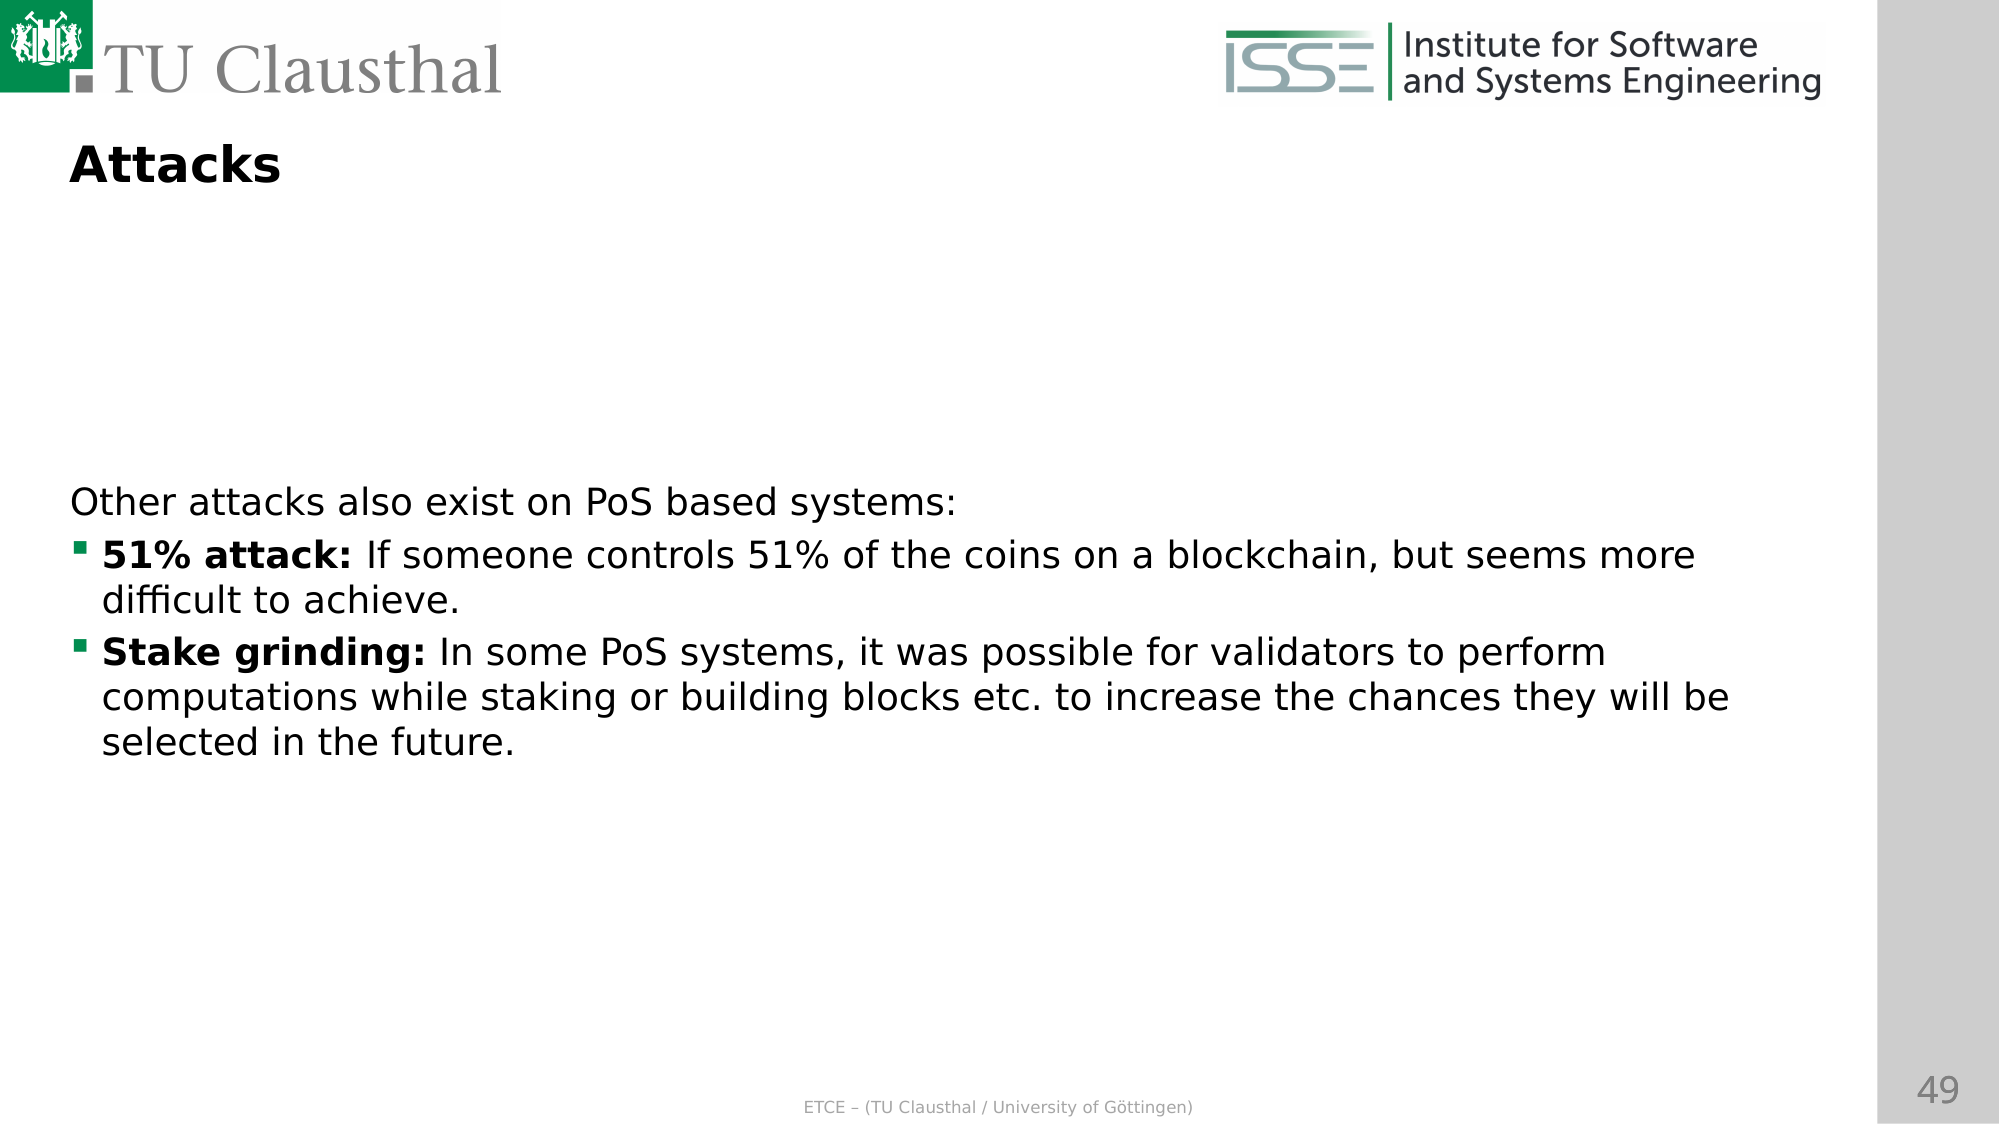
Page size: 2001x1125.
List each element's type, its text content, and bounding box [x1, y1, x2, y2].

picture [0, 0, 501, 93]
picture [1218, 22, 1826, 107]
text_box Attacks [54, 125, 1818, 207]
text_box Other attacks also exist on PoS based systems: 51% attack: If someone controls 51% of the coins on a blockchain, but seems more difficult to achieve. Stake grinding: In some PoS systems, it was possible for validators to perform computations while staking or building blocks etc. to increase the chances they will be selected in the future. [54, 208, 1818, 1034]
